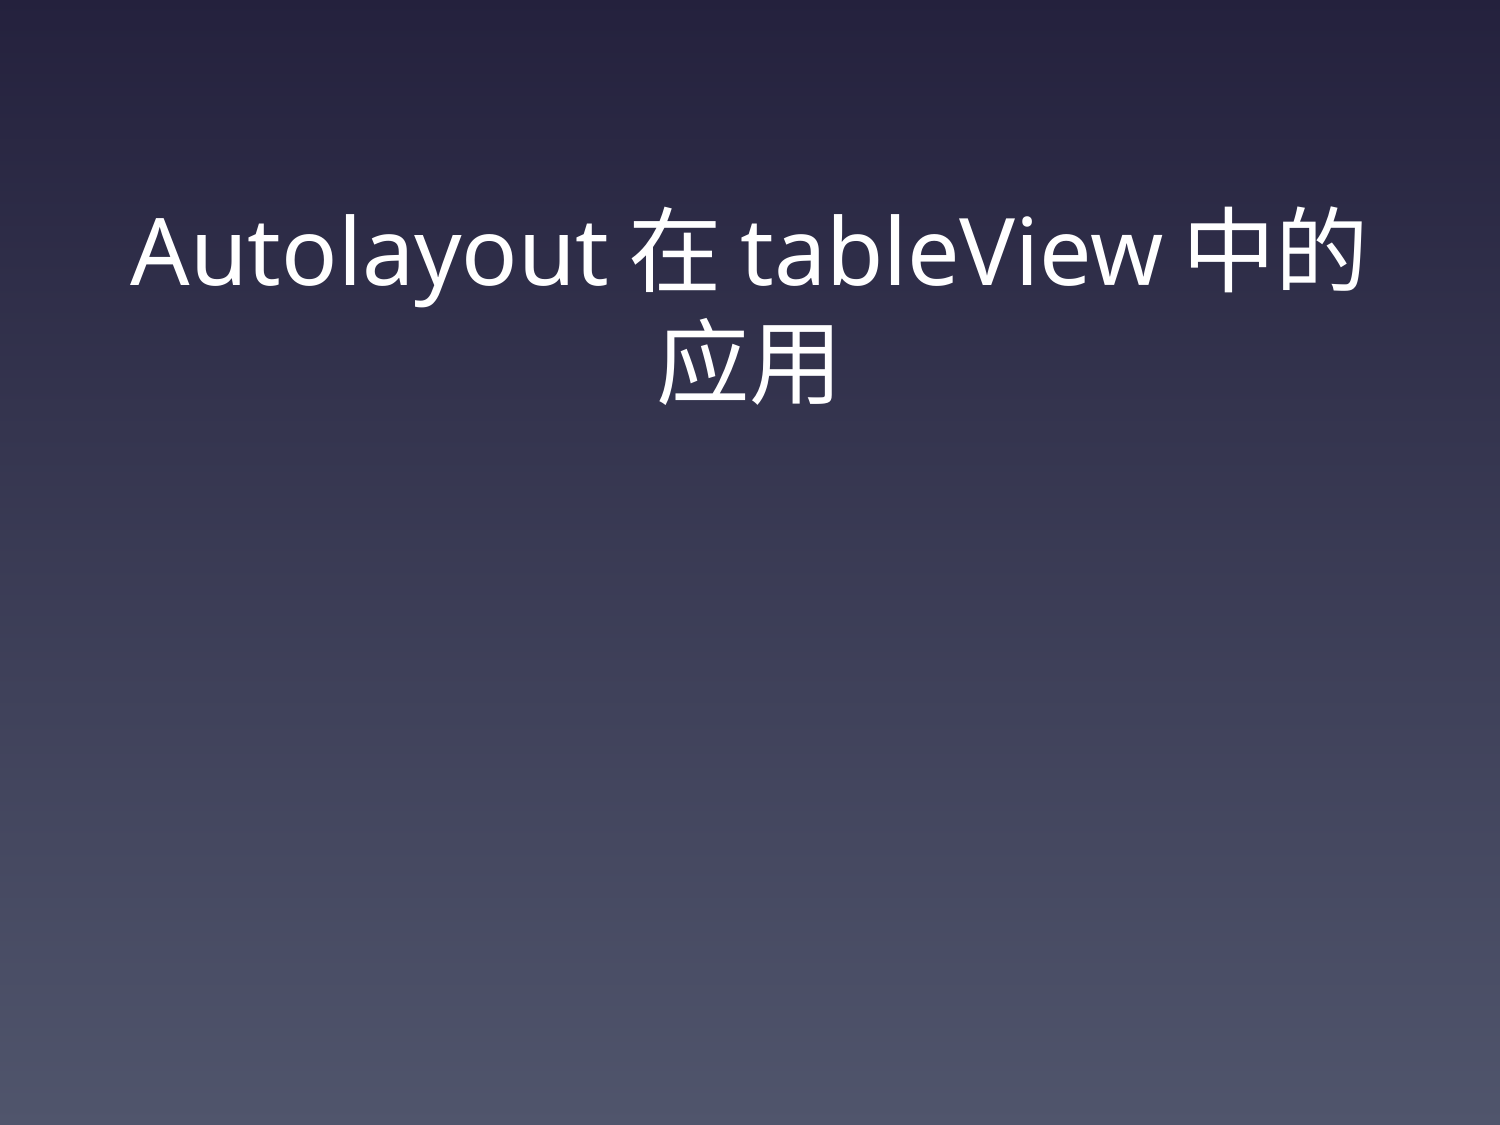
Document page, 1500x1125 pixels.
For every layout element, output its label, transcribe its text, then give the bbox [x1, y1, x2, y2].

title Autolayout在tableView中的应用 [112, 182, 1388, 424]
